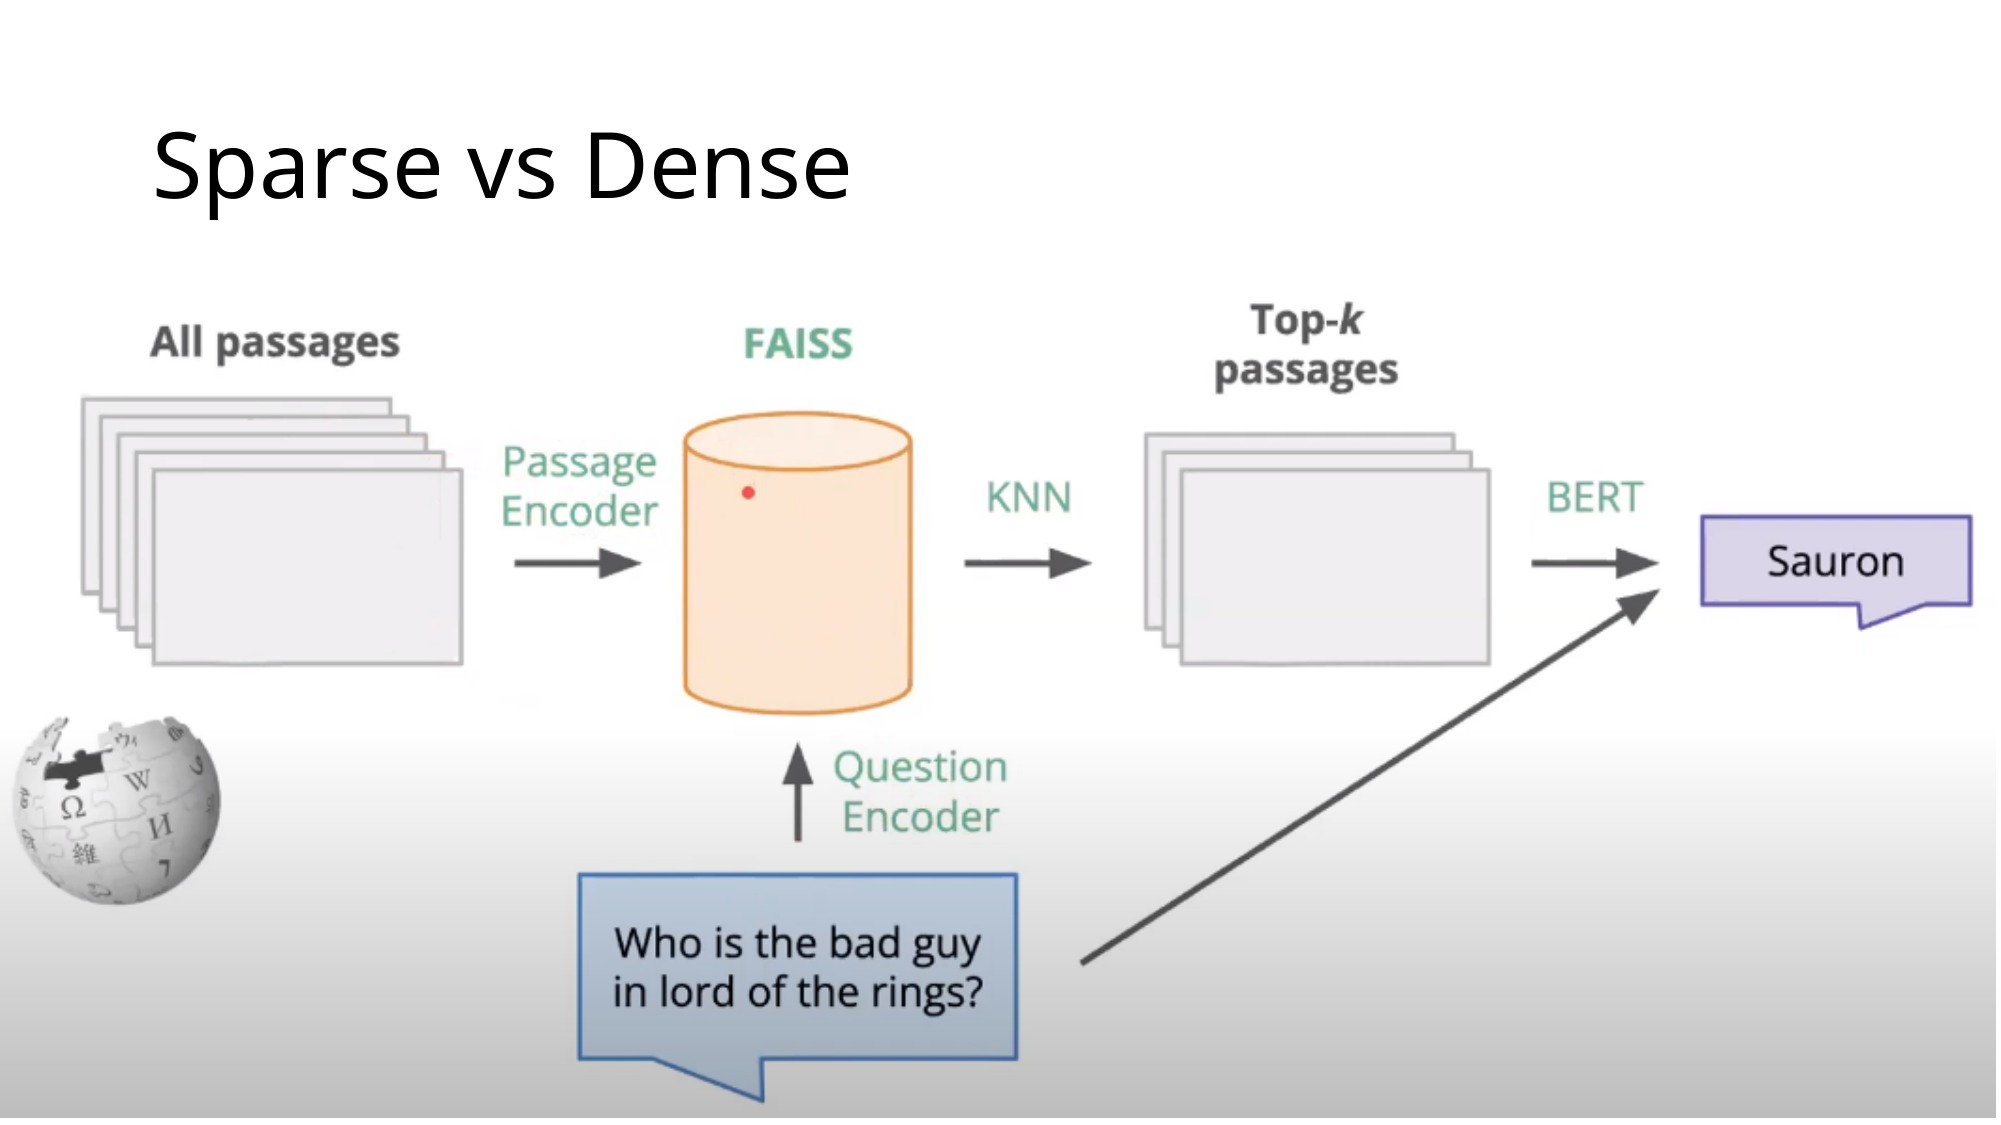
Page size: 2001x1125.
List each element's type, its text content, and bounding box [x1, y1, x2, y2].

title Sparse vs Dense [137, 59, 1863, 274]
picture [0, 274, 1996, 1119]
